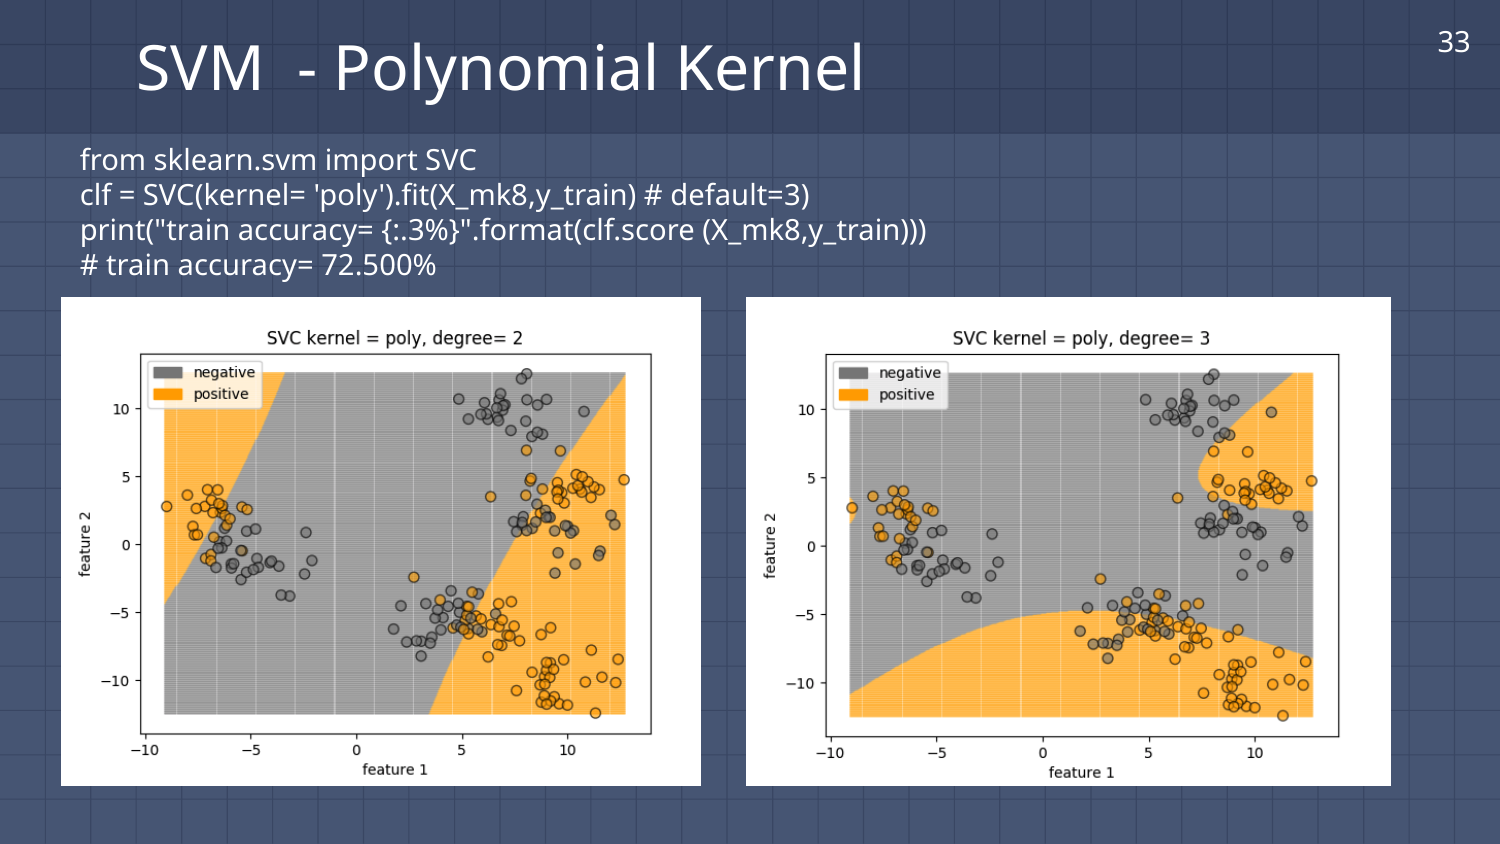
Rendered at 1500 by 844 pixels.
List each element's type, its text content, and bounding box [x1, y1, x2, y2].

slide_number 33 [1408, 0, 1500, 88]
picture [61, 297, 701, 786]
title from sklearn.svm import SVC clf = SVC(kernel= 'poly').fit(X_mk8,y_train) # default=3) print("train accuracy= {:.3%}".format(clf.score (X_mk8,y_train))) # train accuracy= 72.500% [64, 126, 1359, 320]
picture [745, 297, 1391, 786]
title SVM - Polynomial Kernel [121, 0, 1383, 118]
